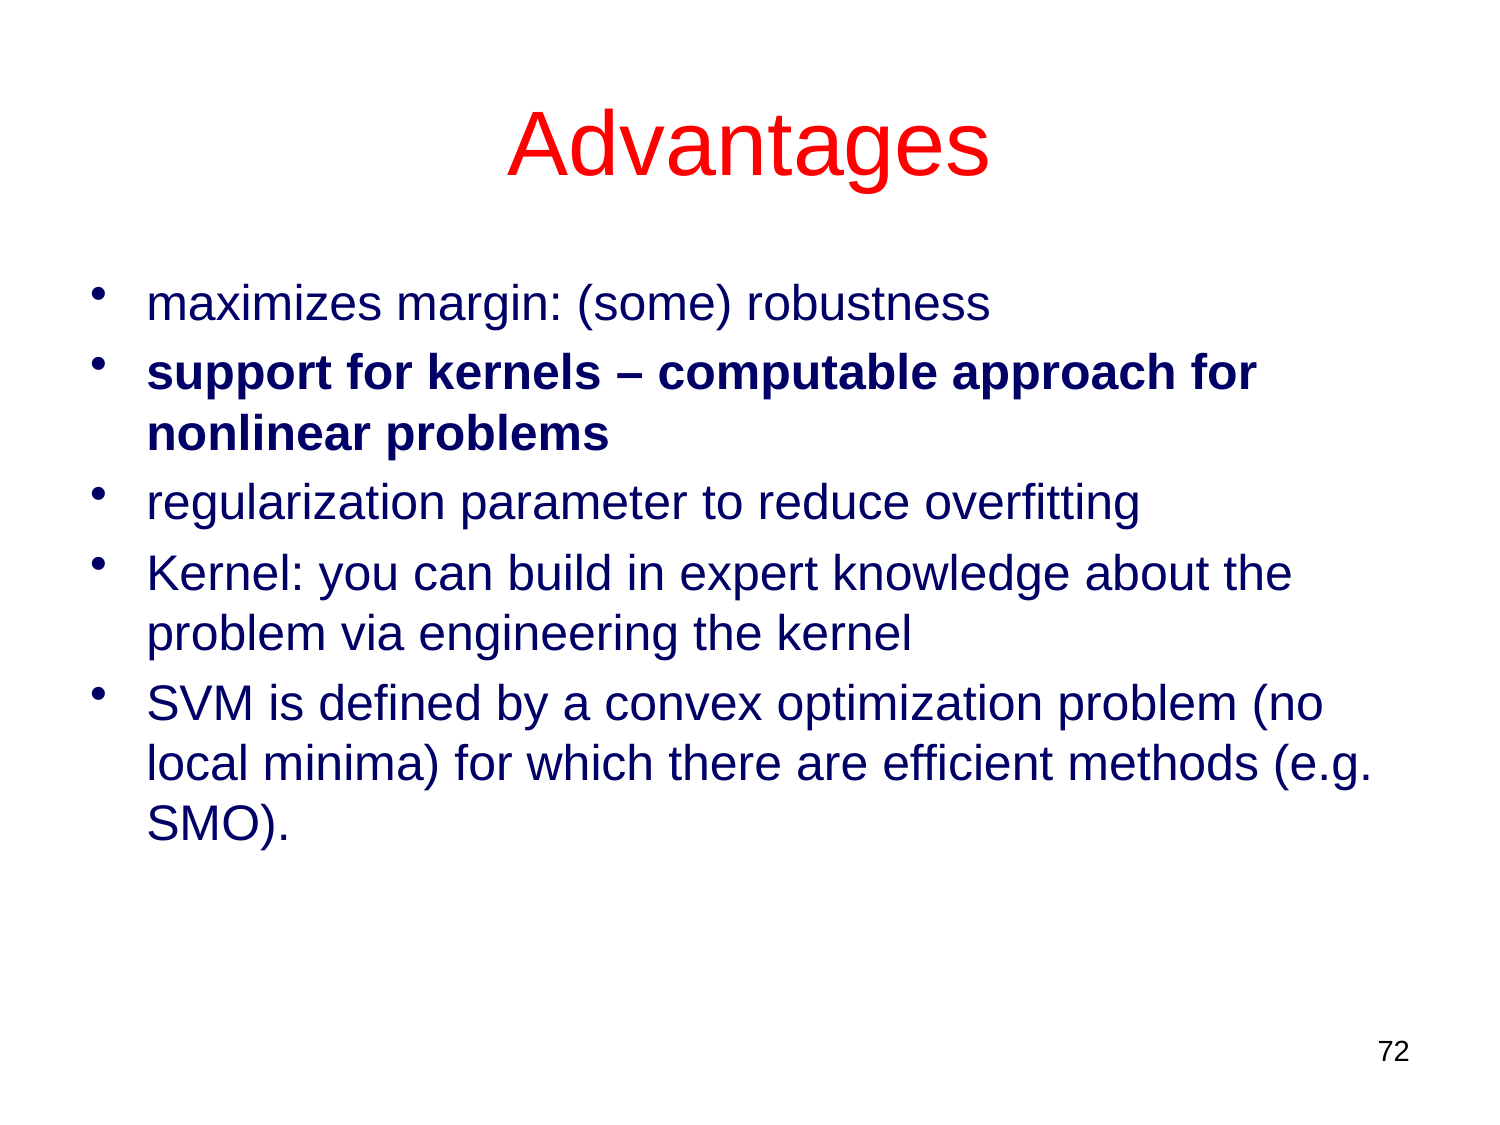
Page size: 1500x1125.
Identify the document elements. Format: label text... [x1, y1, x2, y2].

title Advantages [75, 45, 1425, 233]
slide_number 72 [1074, 1024, 1425, 1103]
list maximizes margin: (some) robustness support for kernels – computable approach for nonlinear problems regularization parameter to reduce overfitting Kernel: you can build in expert knowledge about the problem via engineering the kernel SVM is defined by a convex optimization problem (no local minima) for which there are efficient methods (e.g. SMO). [75, 262, 1425, 1005]
